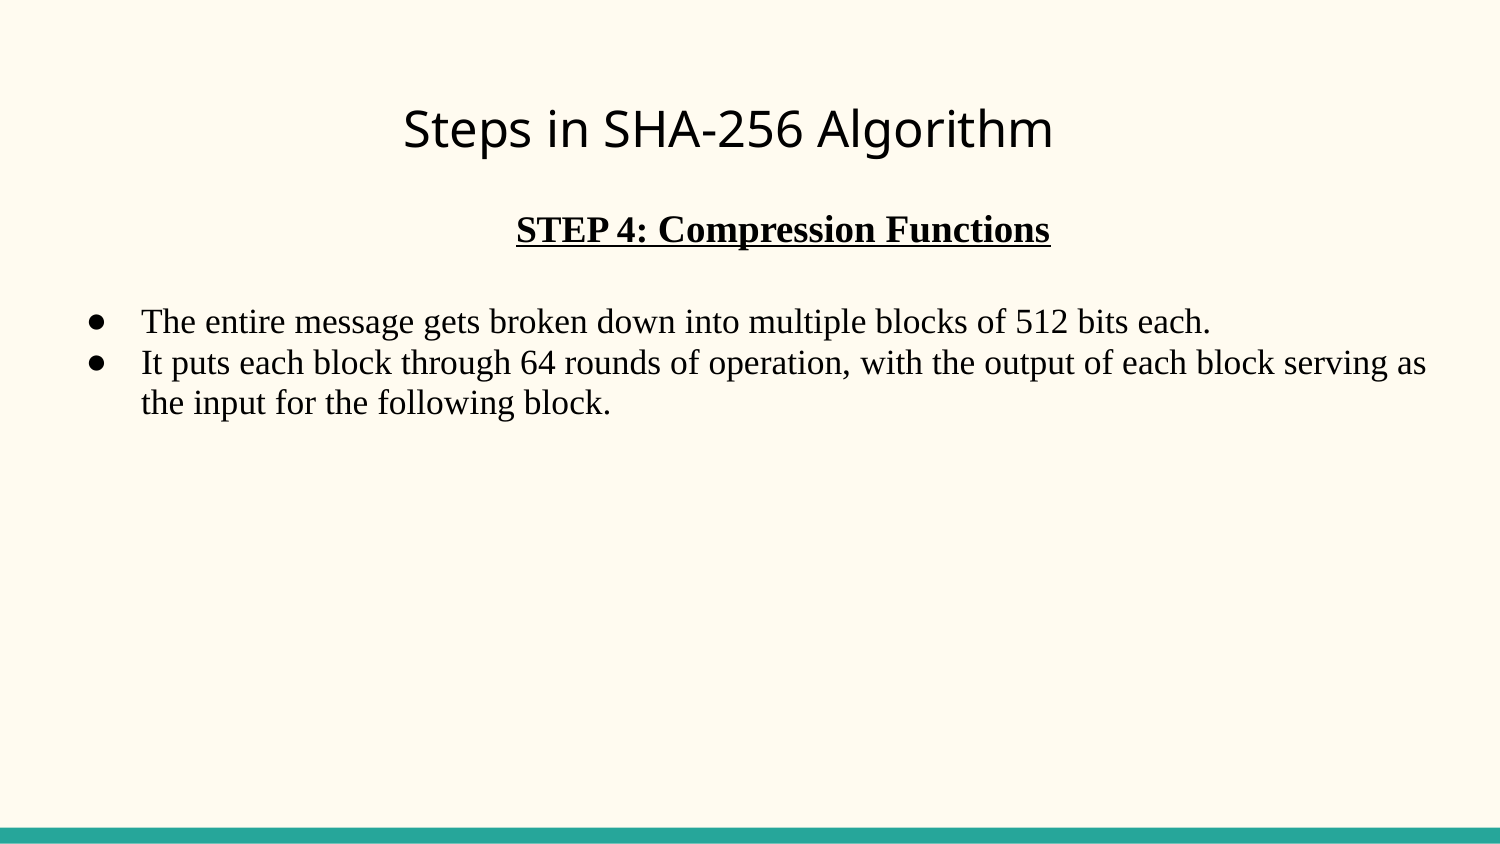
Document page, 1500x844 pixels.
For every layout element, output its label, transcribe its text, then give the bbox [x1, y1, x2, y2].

title Steps in SHA-256 Algorithm [51, 72, 1449, 174]
list STEP 4: Compression Functions The entire message gets broken down into multiple blocks of 512 bits each. It puts each block through 64 rounds of operation, with the output of each block serving as the input for the following block. [51, 192, 1449, 590]
